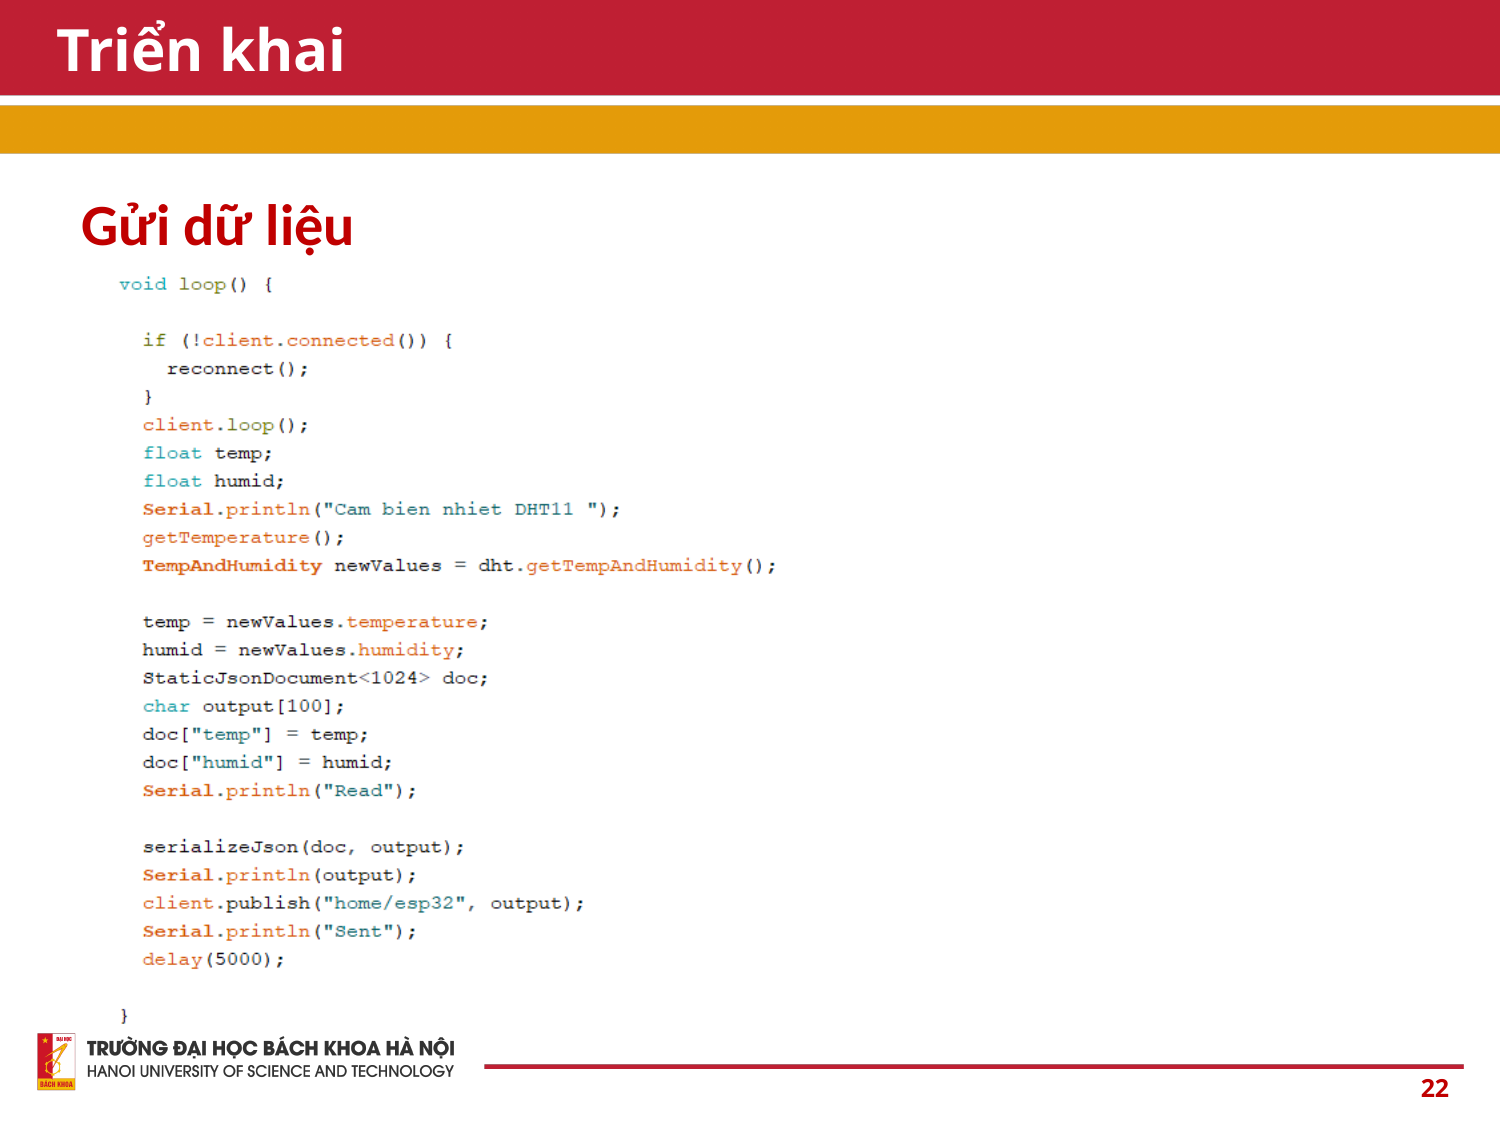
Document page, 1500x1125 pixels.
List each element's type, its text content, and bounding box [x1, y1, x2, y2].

title Triển khai [41, 13, 1459, 85]
slide_number 22 [1126, 1065, 1464, 1125]
text_box Gửi dữ liệu [66, 187, 790, 282]
picture [0, 0, 1500, 1125]
